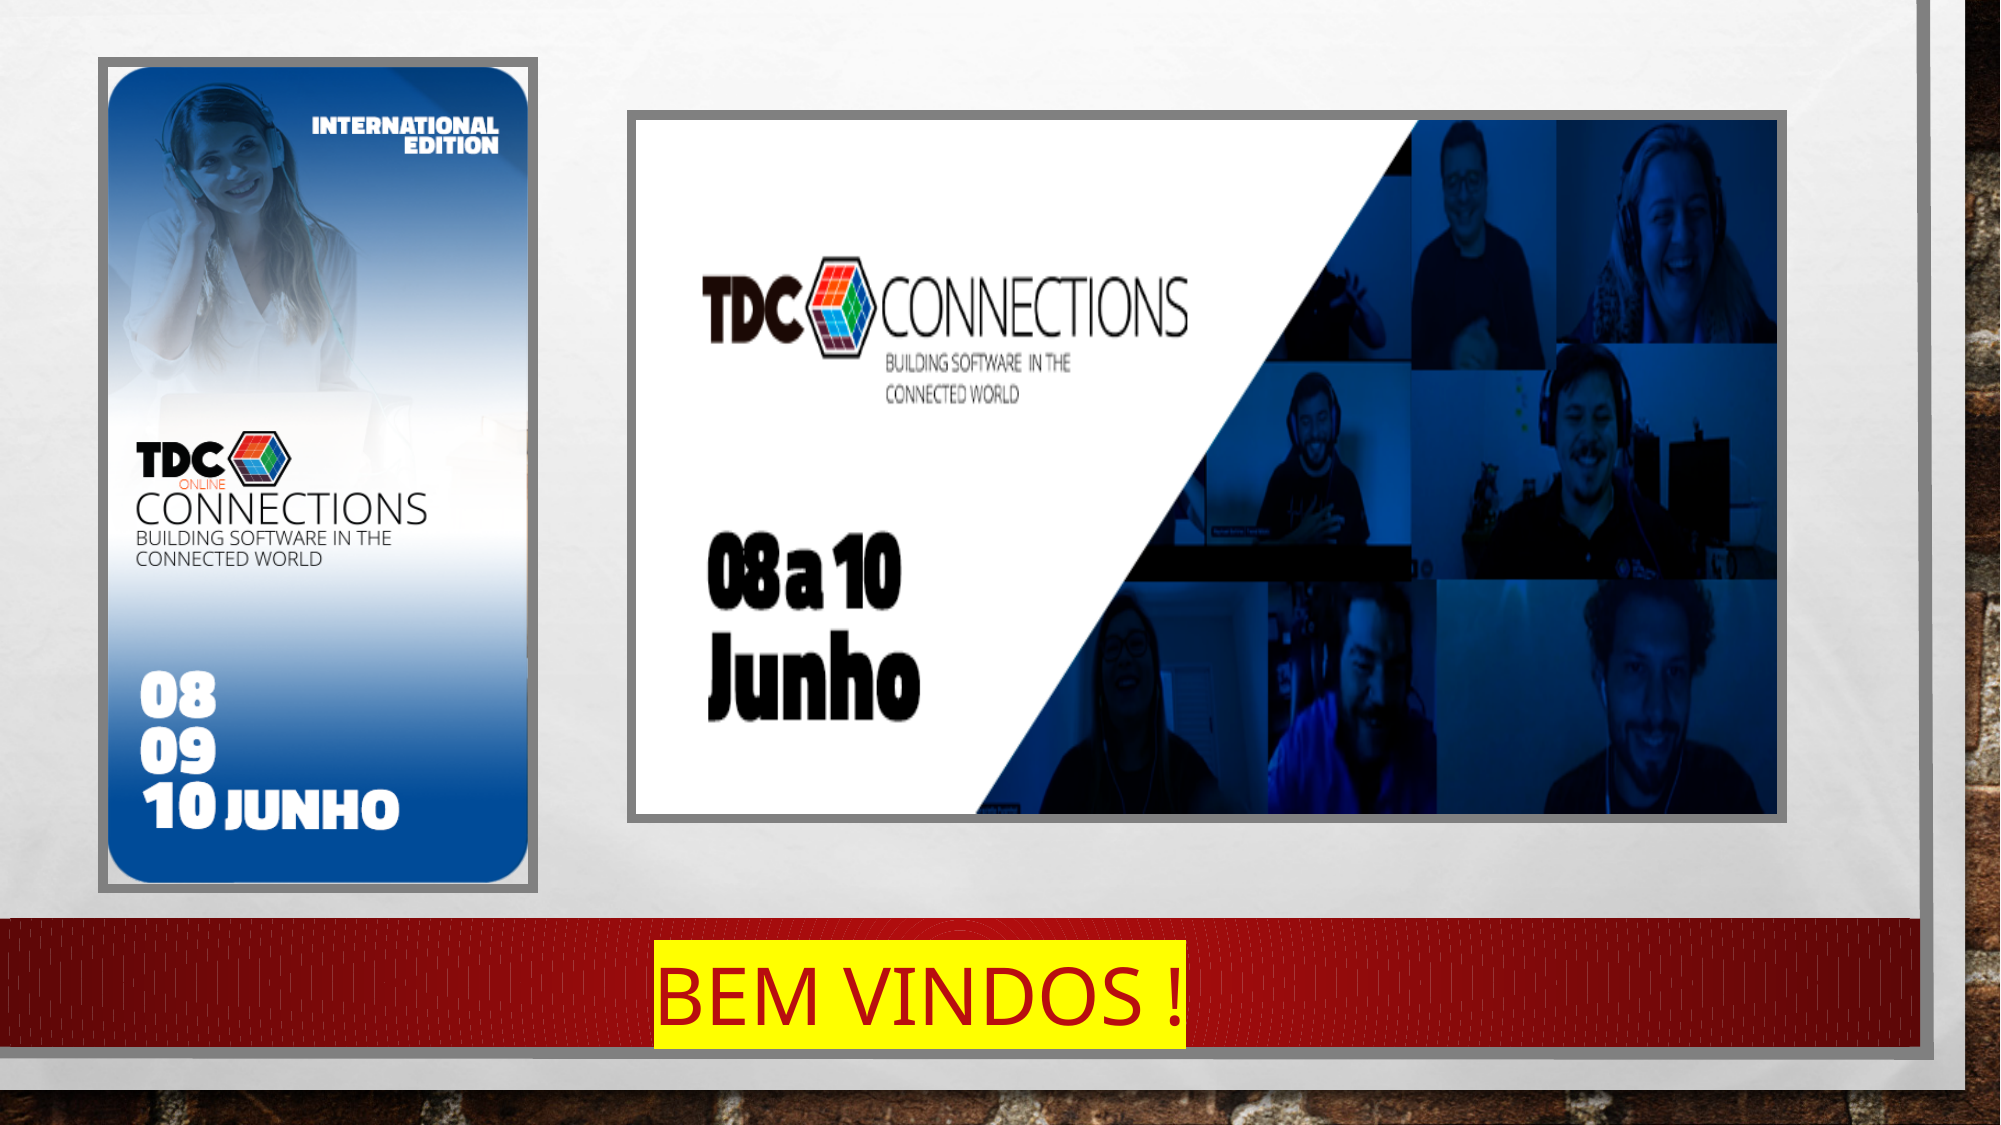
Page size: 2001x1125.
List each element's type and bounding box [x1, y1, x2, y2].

picture [107, 66, 529, 884]
text_box [0, 0, 1966, 1091]
picture [635, 119, 1778, 815]
picture [0, 0, 2000, 1125]
